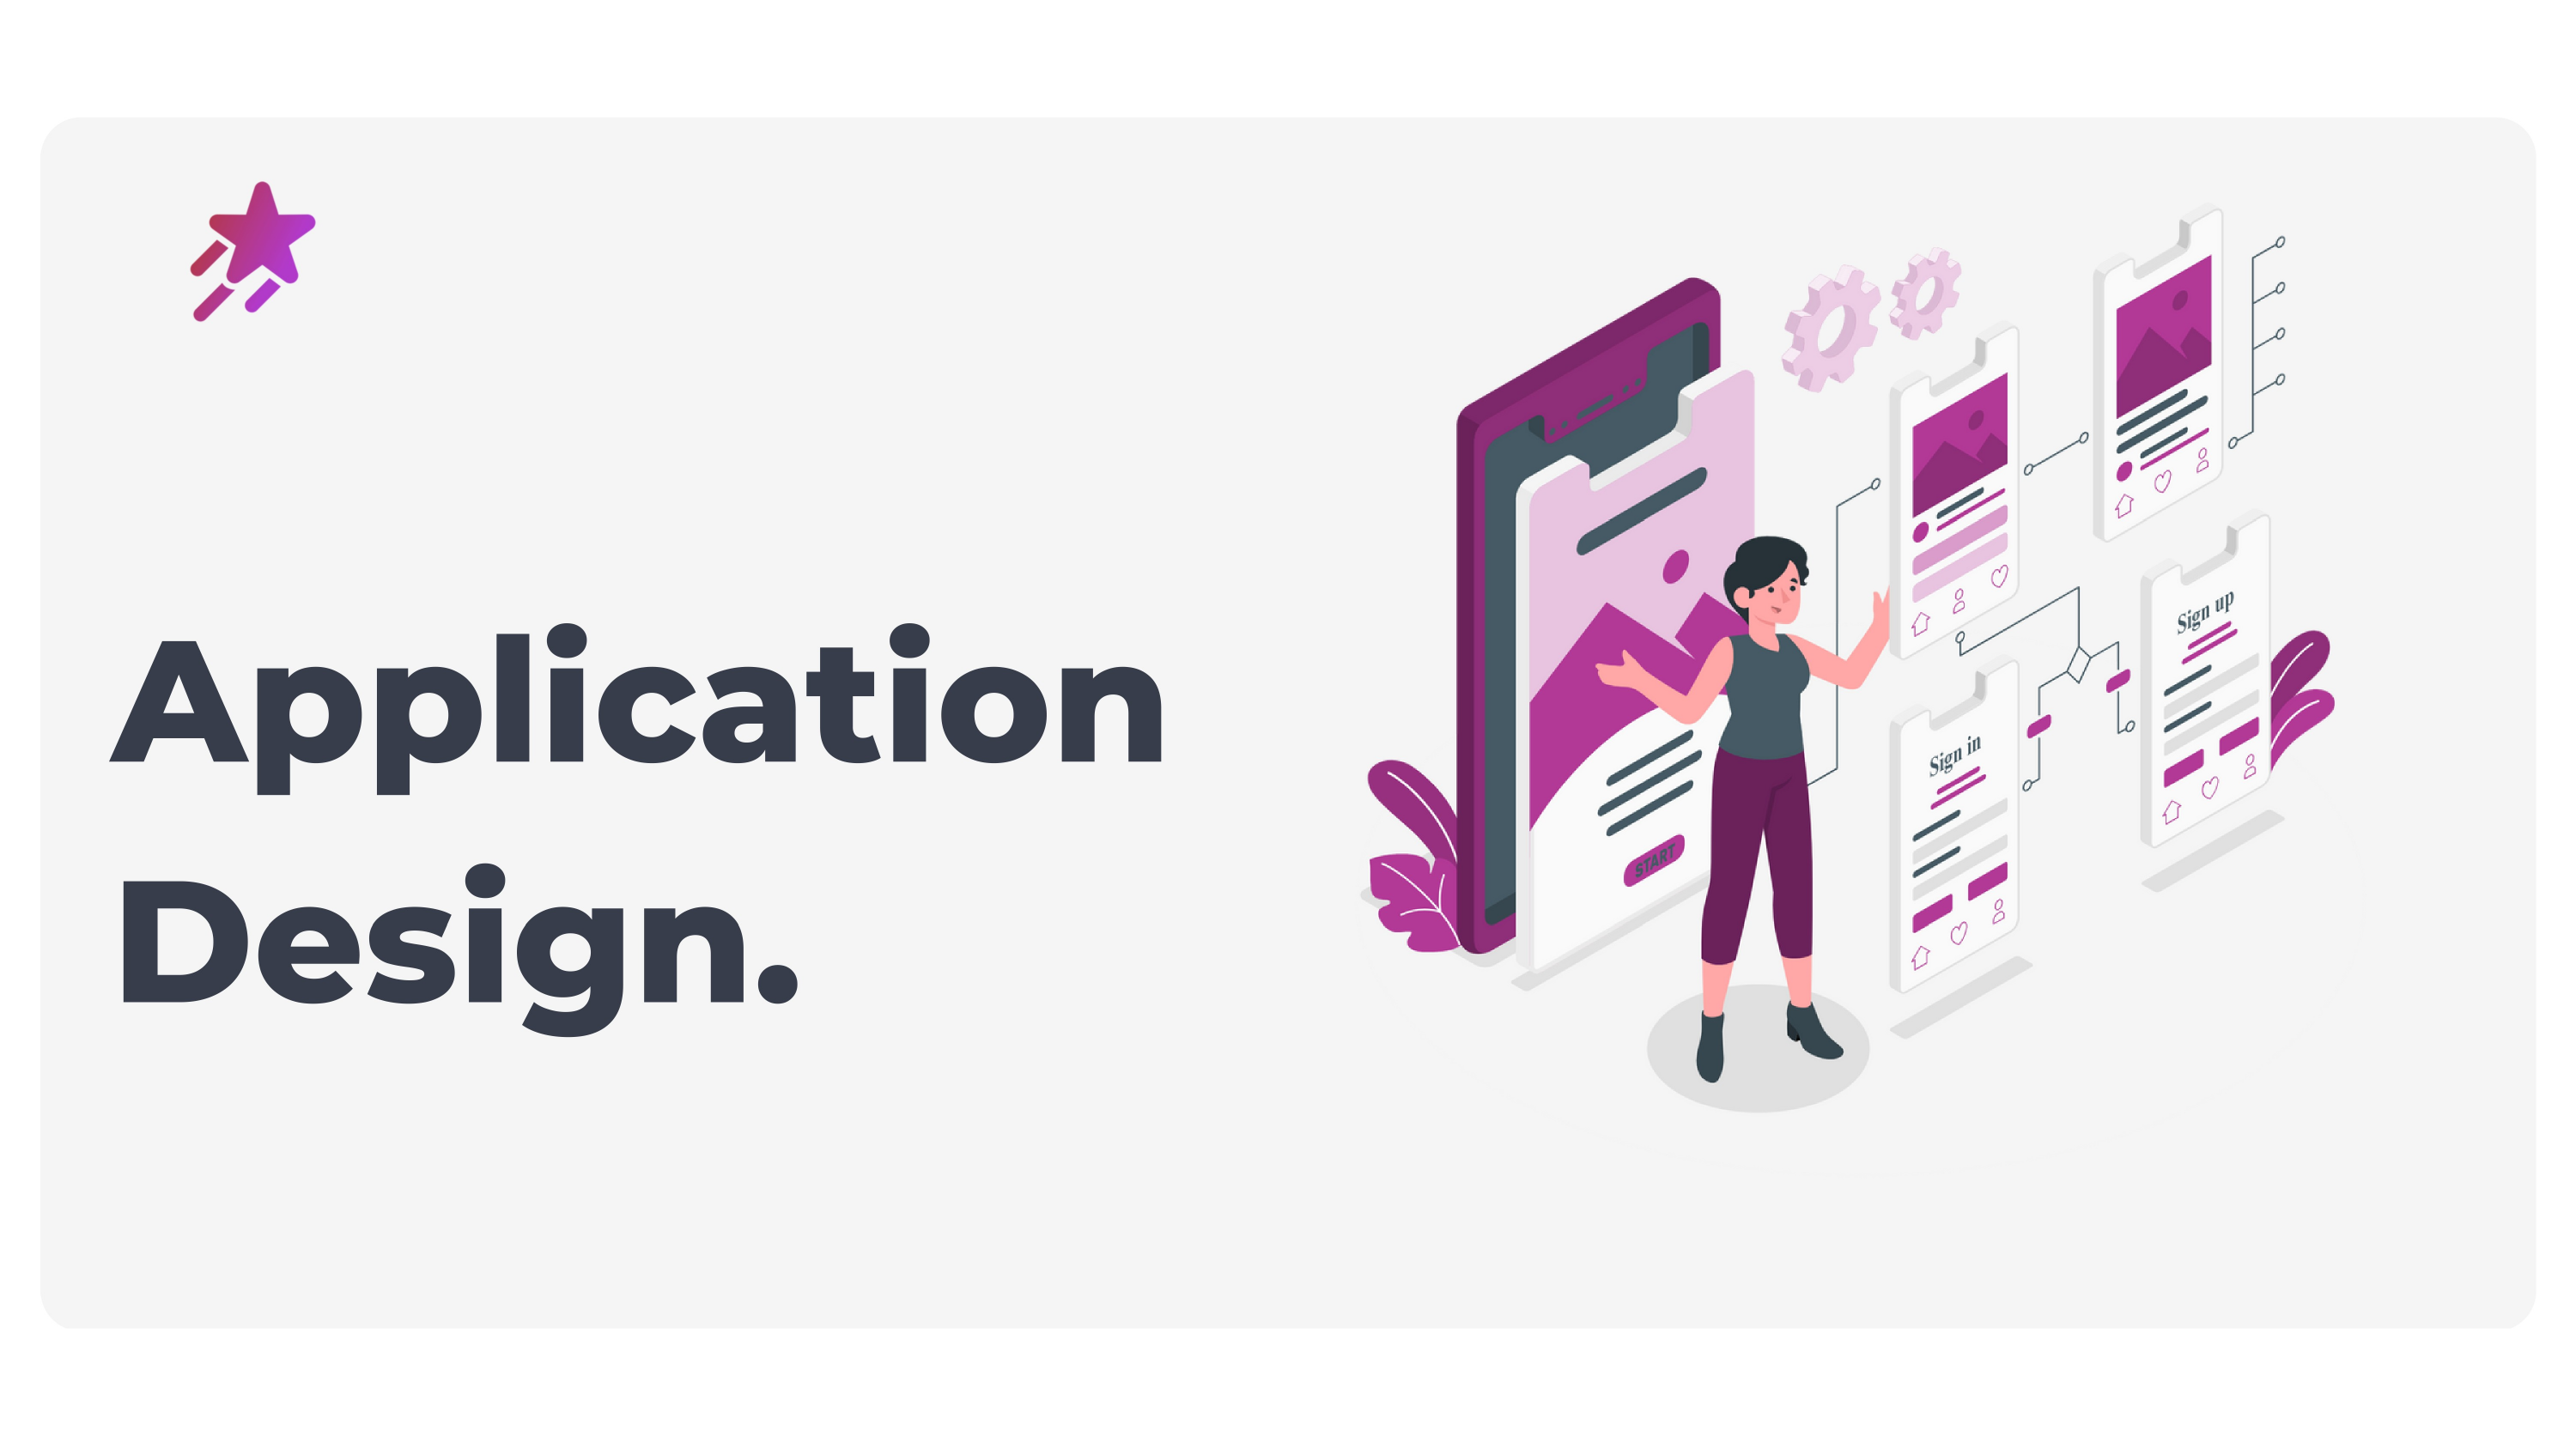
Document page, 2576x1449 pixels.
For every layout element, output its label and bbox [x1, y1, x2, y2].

picture [39, 117, 2537, 1329]
